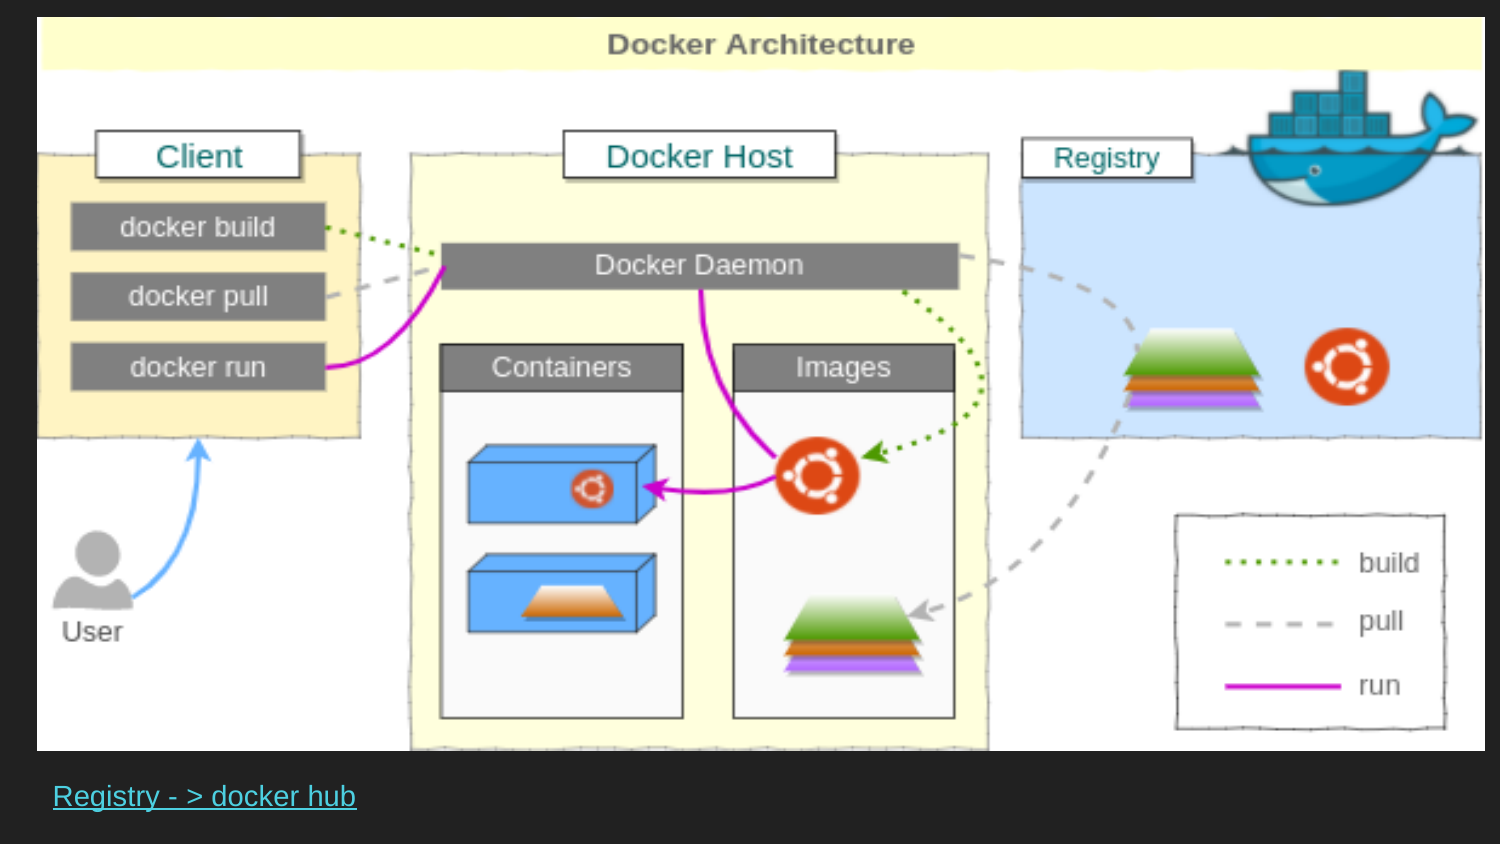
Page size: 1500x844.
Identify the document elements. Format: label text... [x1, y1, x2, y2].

text_box Registry - > docker hub [37, 762, 416, 828]
picture [37, 17, 1485, 751]
